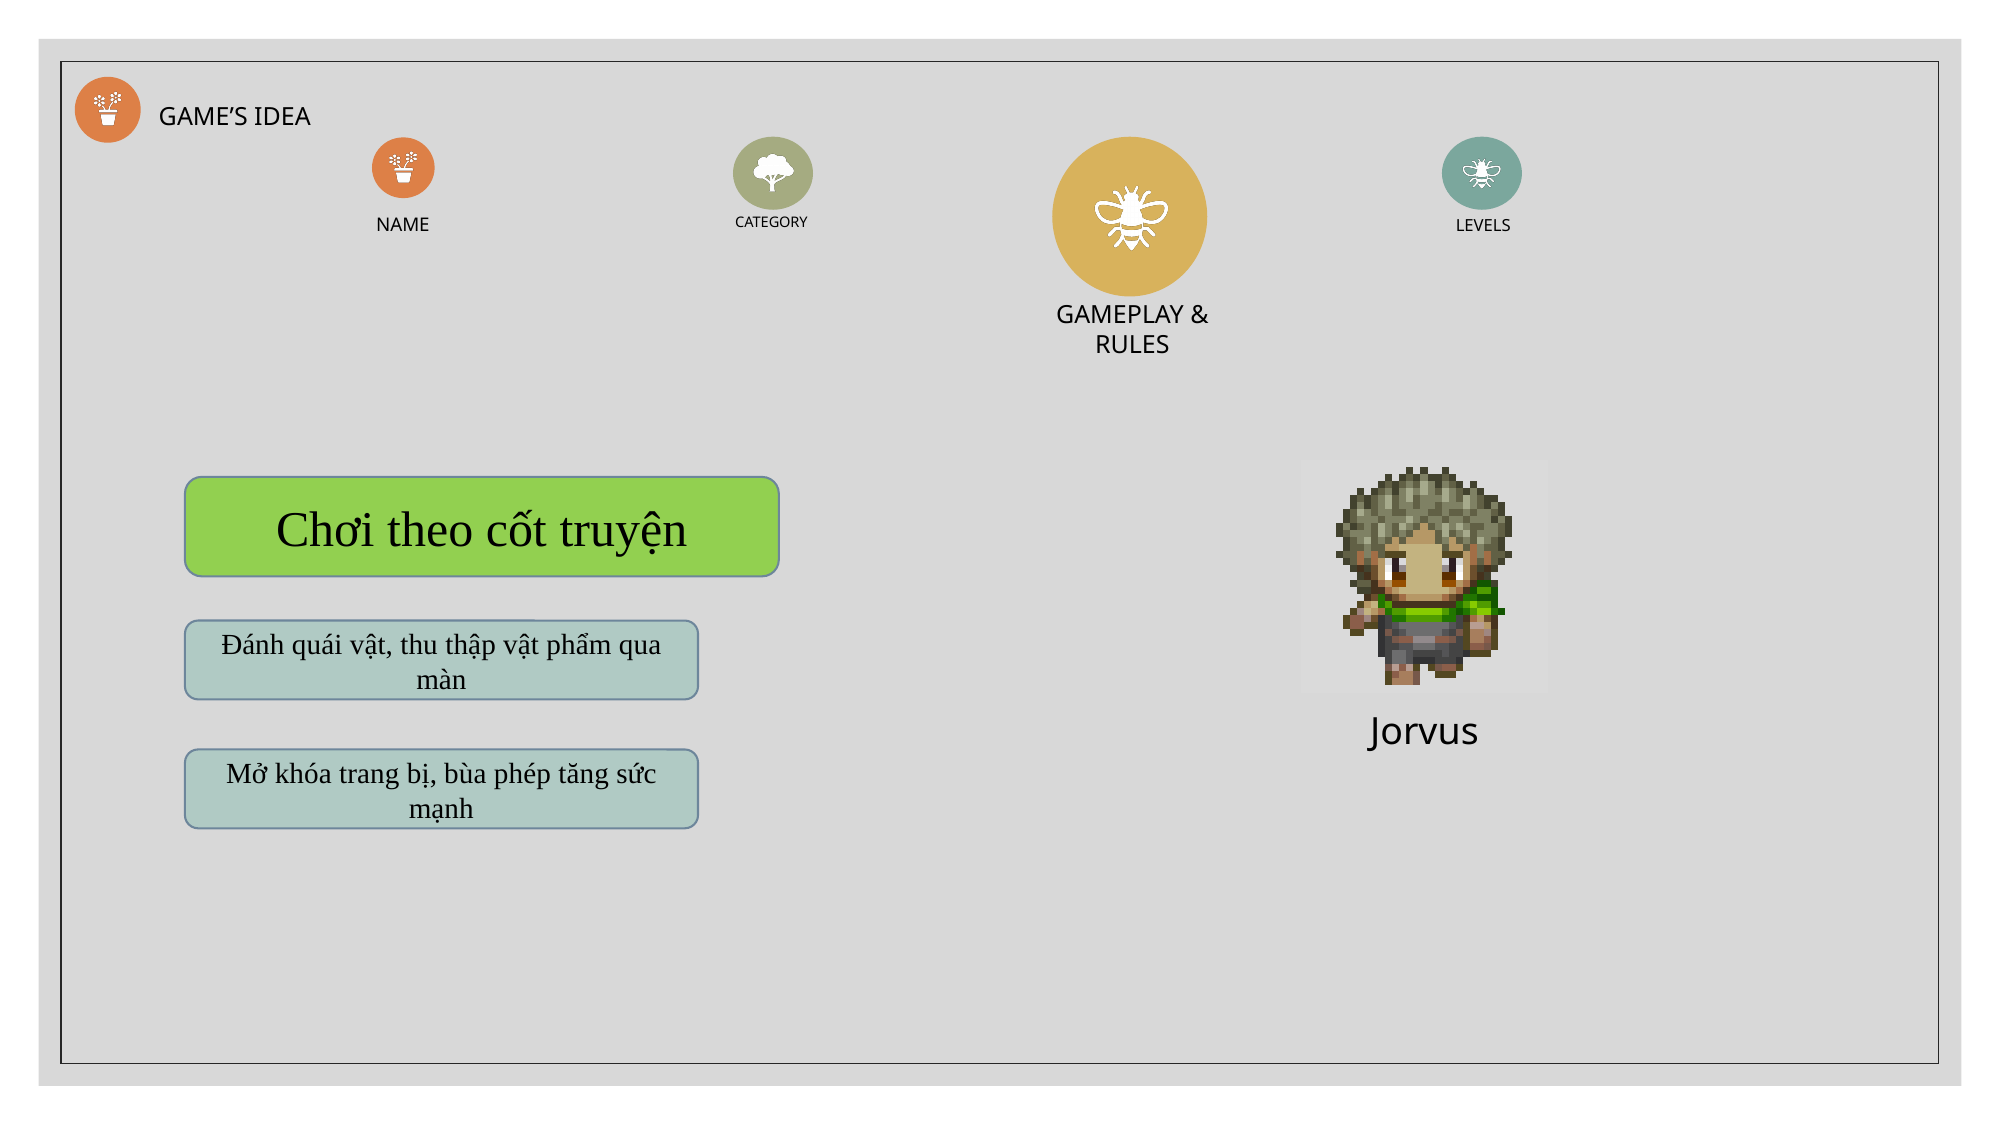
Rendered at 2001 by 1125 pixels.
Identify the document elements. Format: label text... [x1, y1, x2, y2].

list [74, 71, 411, 202]
text_box Mở khóa trang bị, bùa phép tăng sức mạnh [183, 748, 700, 830]
text_box Chơi theo cốt truyện [183, 507, 780, 578]
picture [1301, 460, 1548, 693]
text_box Jorvus [1355, 699, 1494, 760]
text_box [142, 136, 1858, 498]
text_box Đánh quái vật, thu thập vật phẩm qua màn [183, 619, 700, 701]
